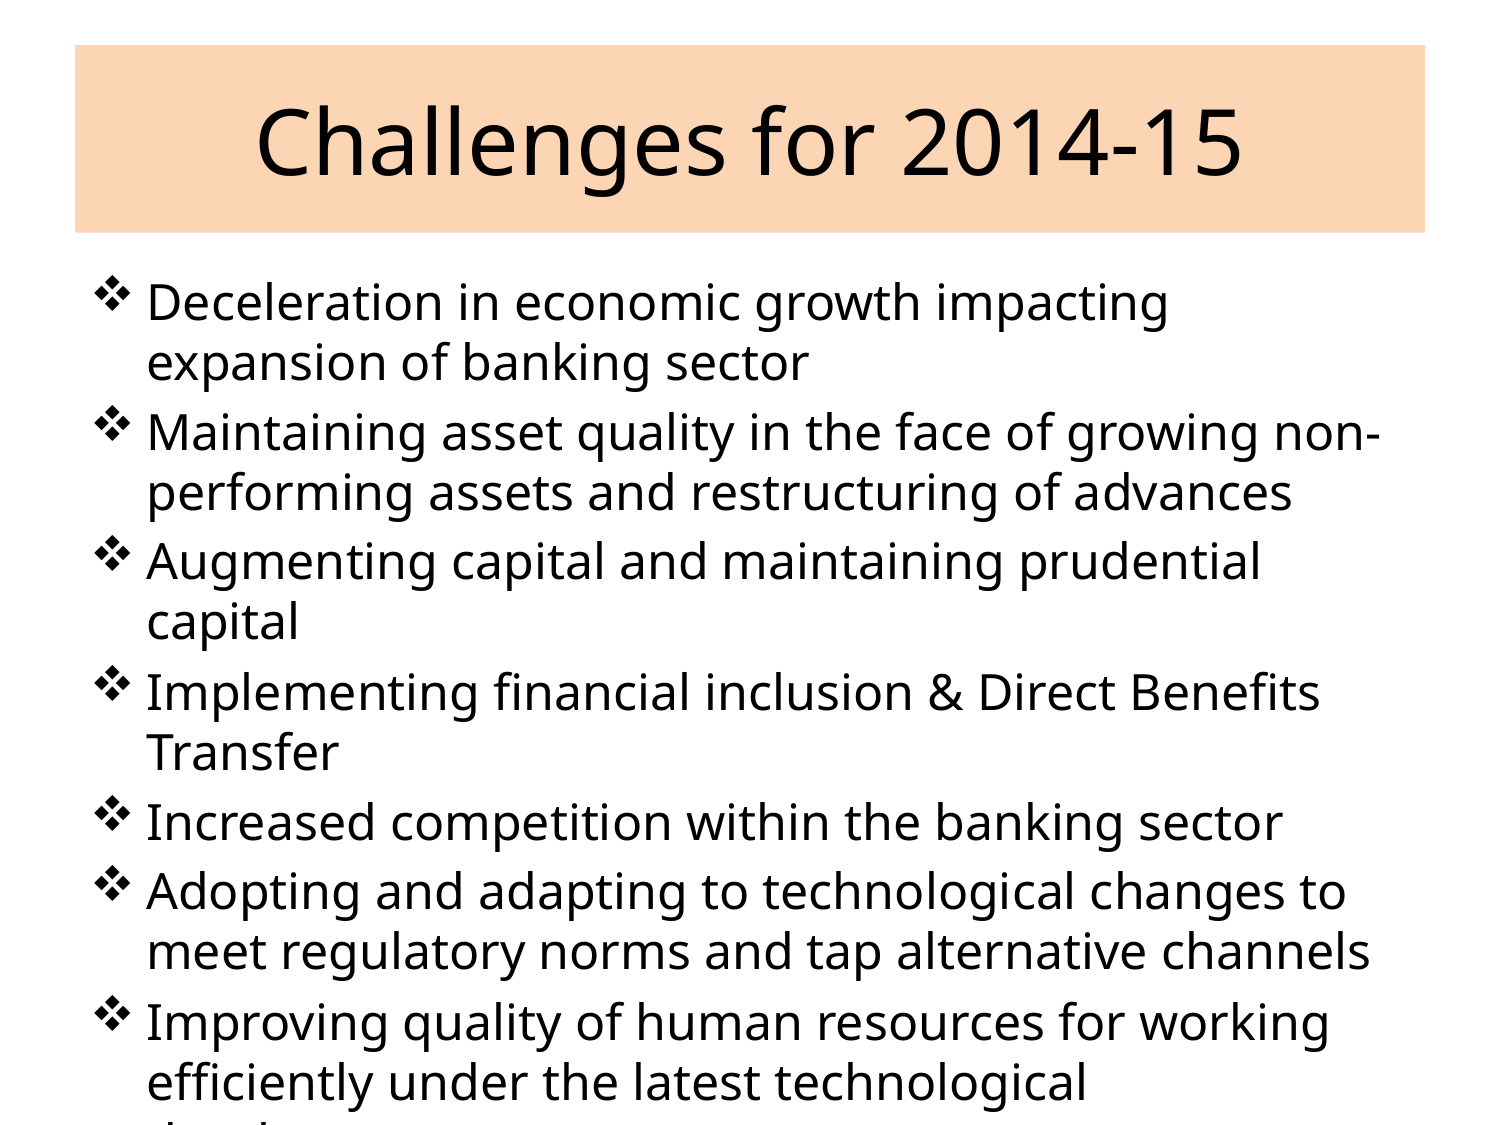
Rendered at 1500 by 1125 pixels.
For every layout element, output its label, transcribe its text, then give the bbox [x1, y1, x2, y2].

list Deceleration in economic growth impacting expansion of banking sector Maintaining asset quality in the face of growing non-performing assets and restructuring of advances Augmenting capital and maintaining prudential capital Implementing financial inclusion & Direct Benefits Transfer Increased competition within the banking sector Adopting and adapting to technological changes to meet regulatory norms and tap alternative channels Improving quality of human resources for working efficiently under the latest technological developments [75, 262, 1425, 1005]
title Challenges for 2014-15 [75, 45, 1425, 233]
